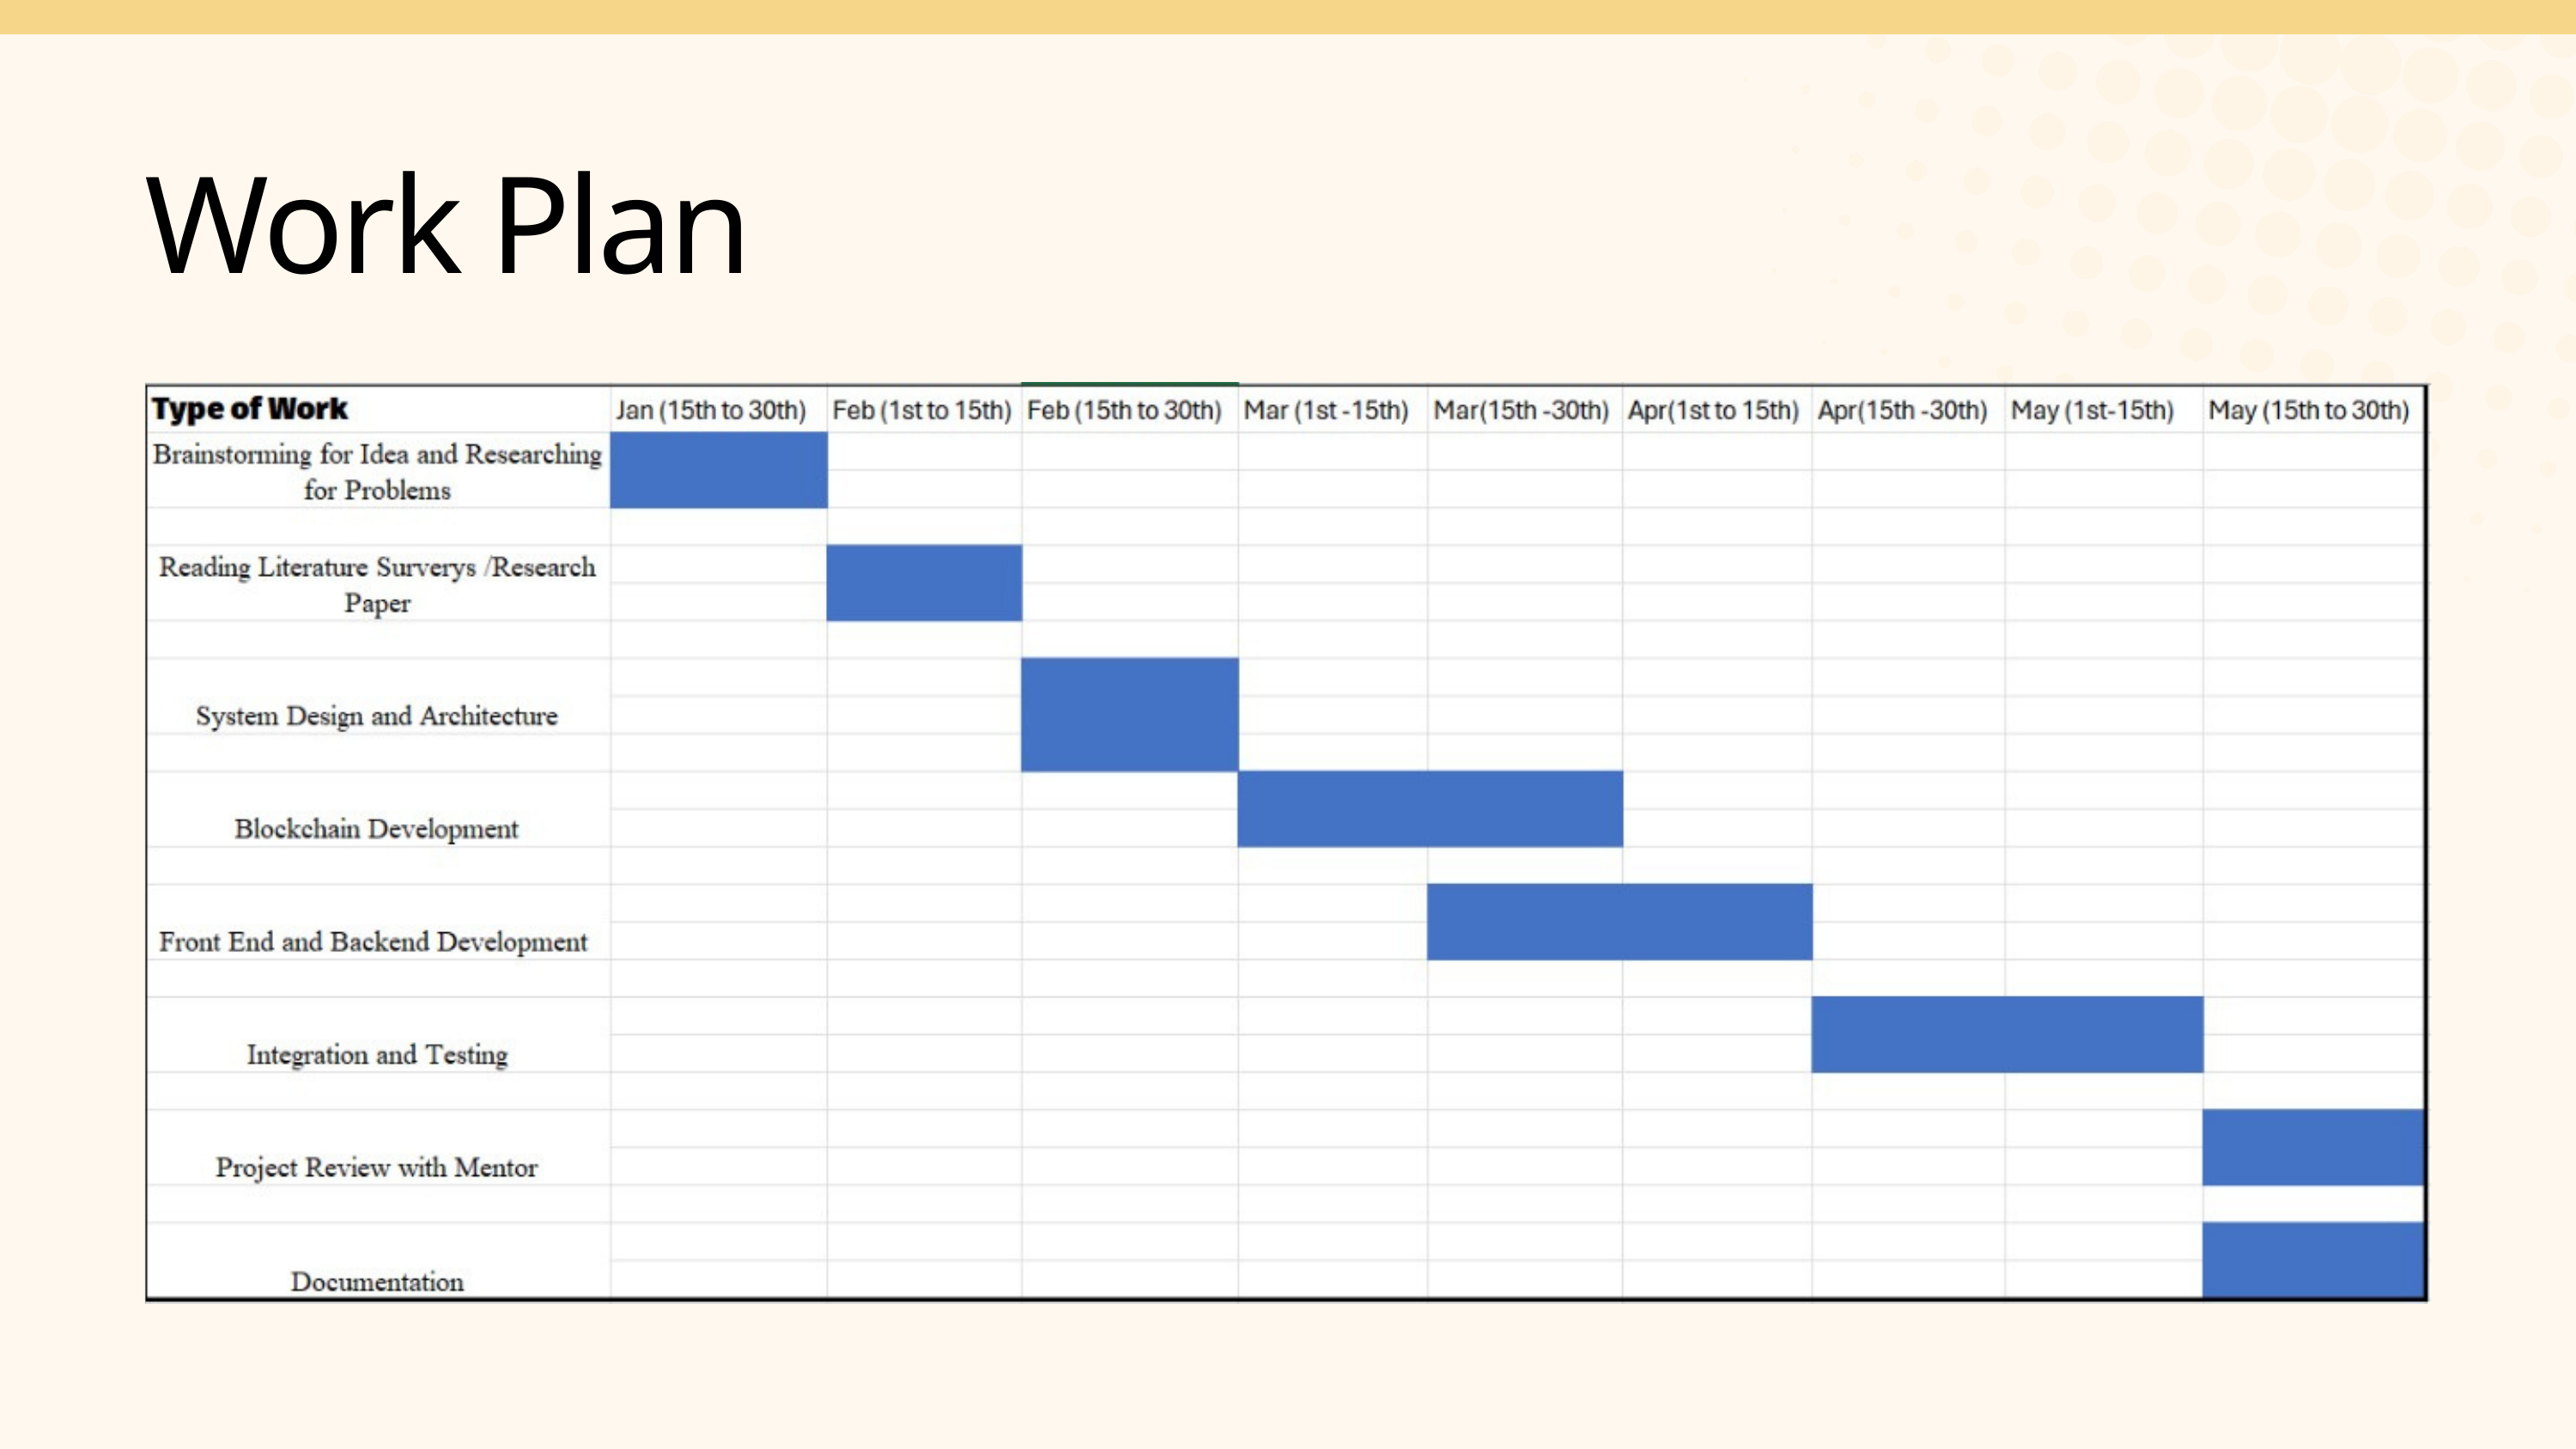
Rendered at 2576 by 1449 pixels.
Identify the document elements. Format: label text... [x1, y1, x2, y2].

text_box [144, 382, 2432, 1304]
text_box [0, 0, 2576, 35]
text_box [1743, 43, 2576, 631]
text_box Work Plan [144, 158, 1289, 301]
